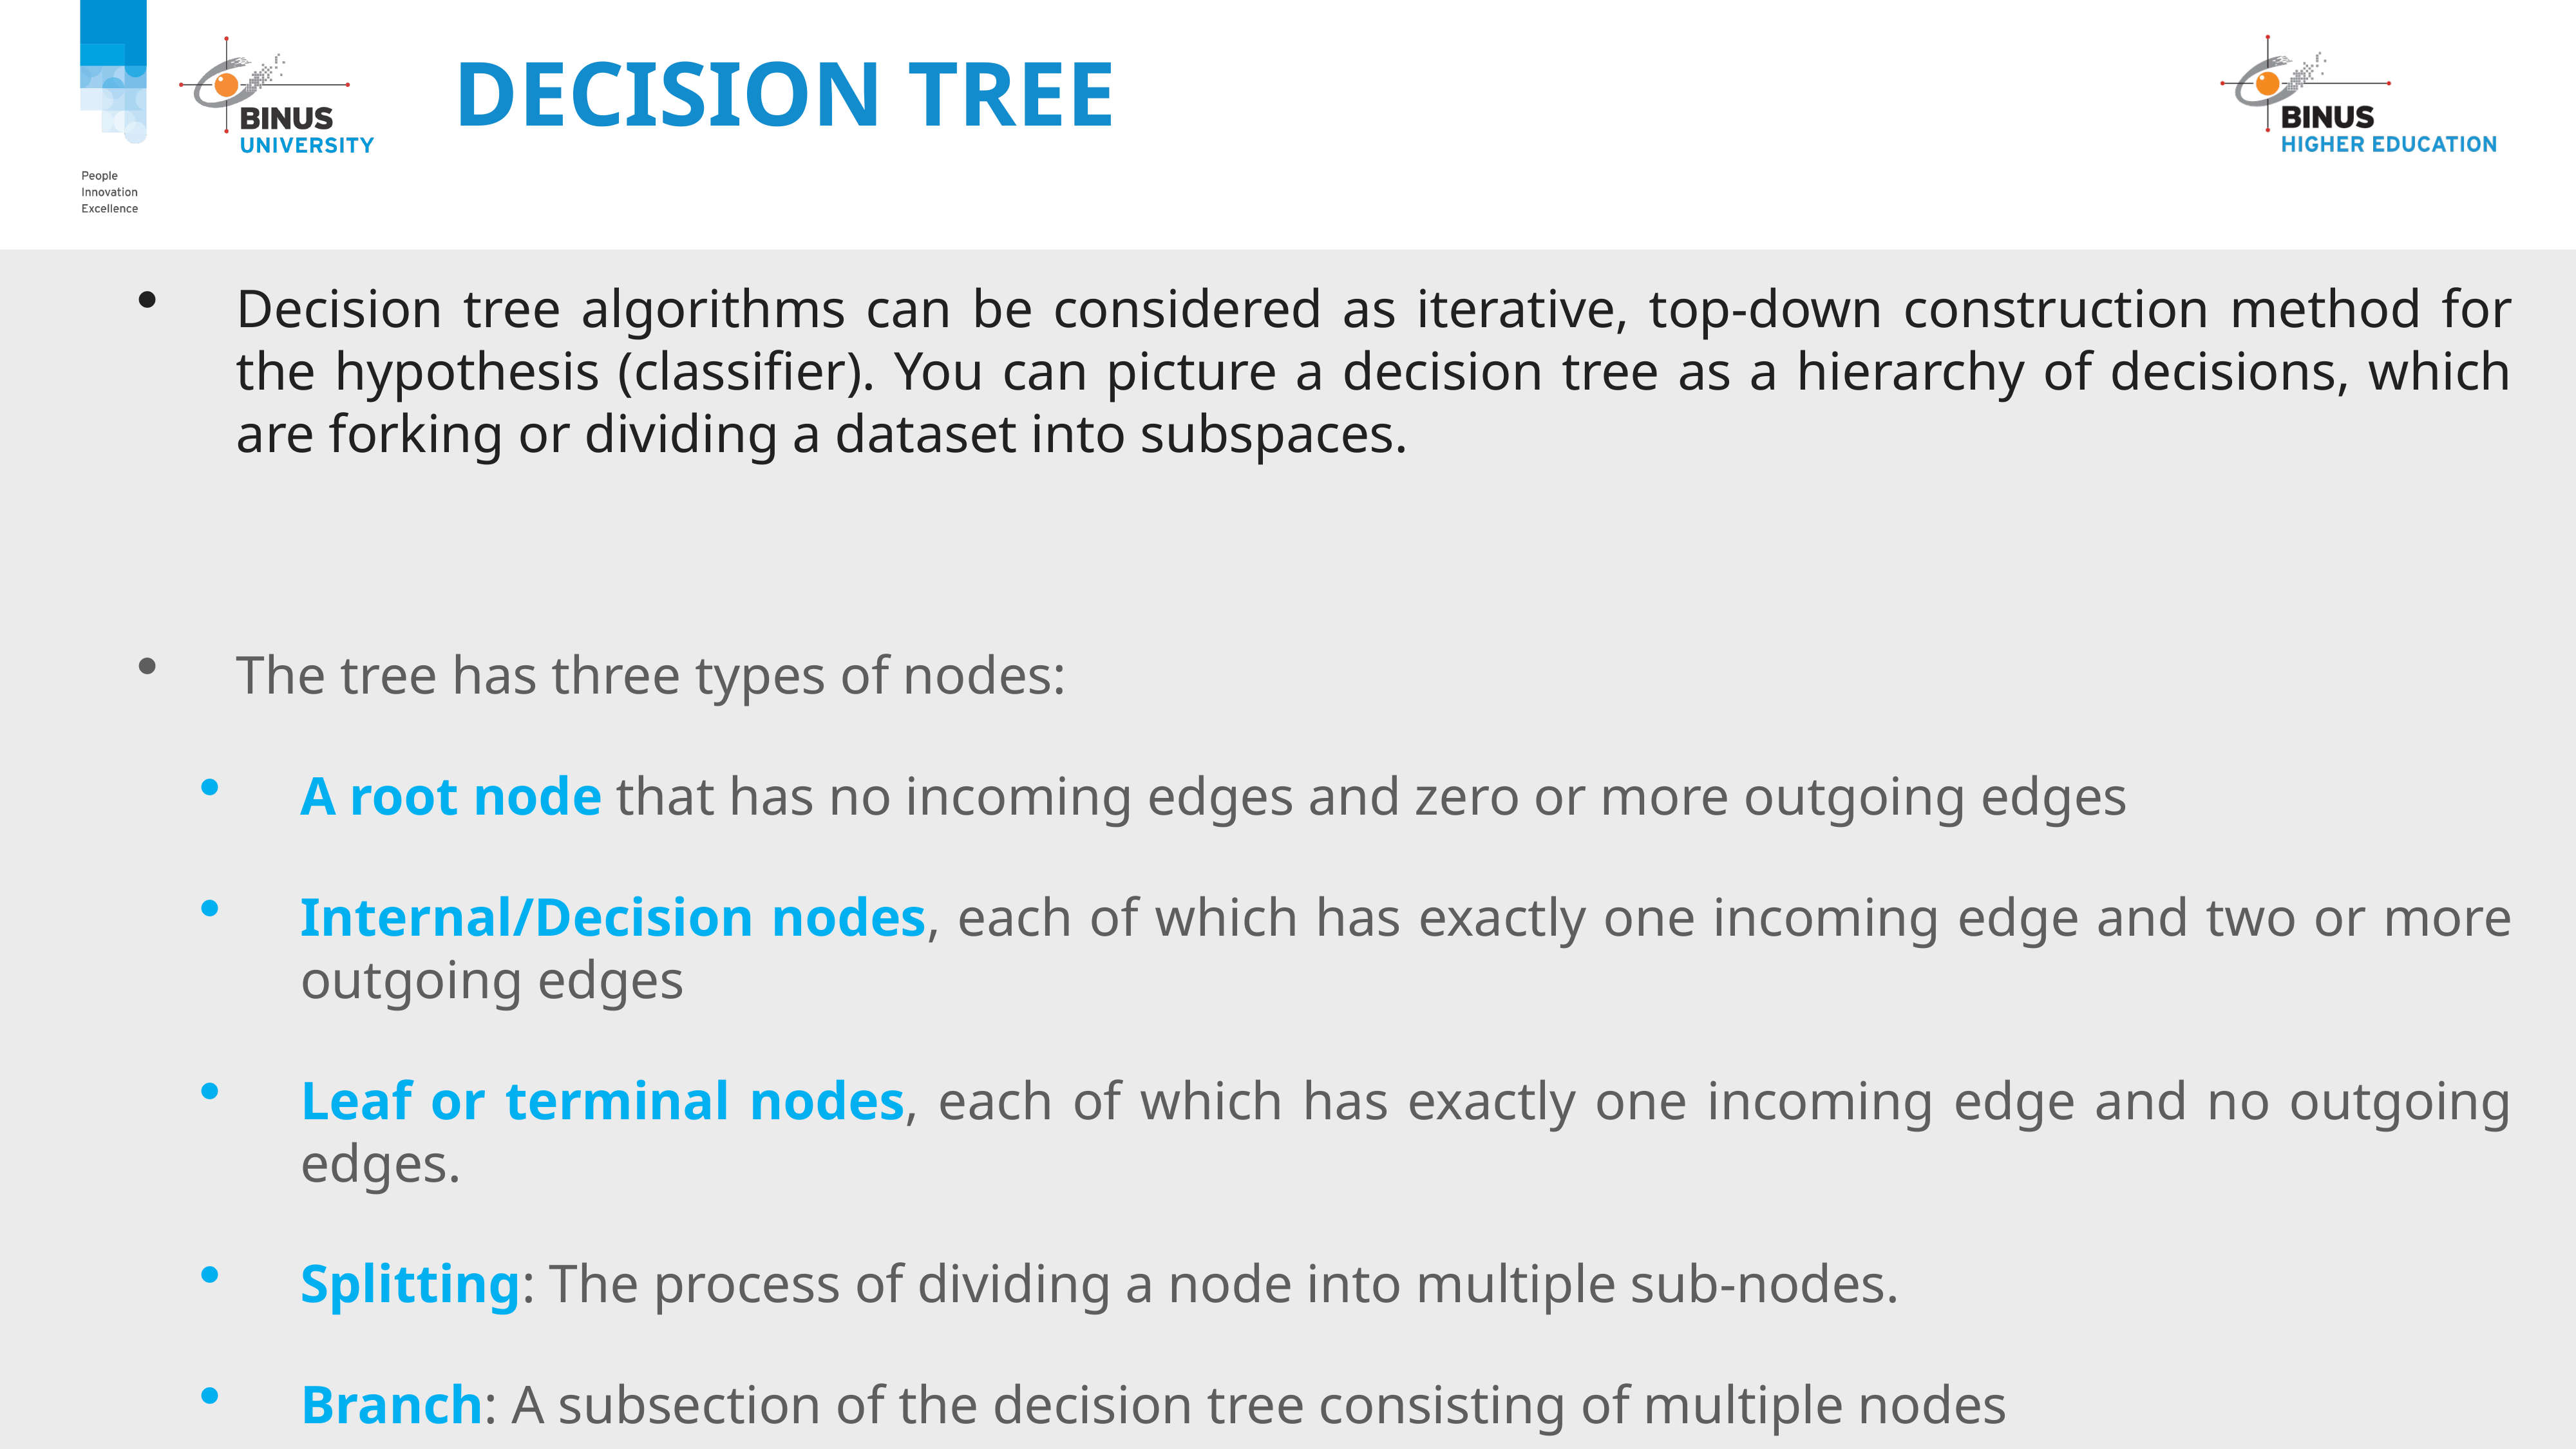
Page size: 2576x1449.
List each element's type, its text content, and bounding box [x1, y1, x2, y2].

picture [174, 25, 374, 161]
picture [81, 146, 146, 213]
picture [80, 66, 147, 144]
picture [2199, 0, 2496, 156]
list Decision tree algorithms can be considered as iterative, top-down construction method for the hypothesis (classifier). You can picture a decision tree as a hierarchy of decisions, which are forking or dividing a dataset into subspaces. The tree has three types of nodes: A root node that has no incoming edges and zero or more outgoing edges Internal/Decision nodes, each of which has exactly one incoming edge and two or more outgoing edges Leaf or terminal nodes, each of which has exactly one incoming edge and no outgoing edges. Splitting: The process of dividing a node into multiple sub-nodes. Branch: A subsection of the decision tree consisting of multiple nodes [48, 270, 2520, 1449]
title Decision Tree [448, 52, 2003, 108]
